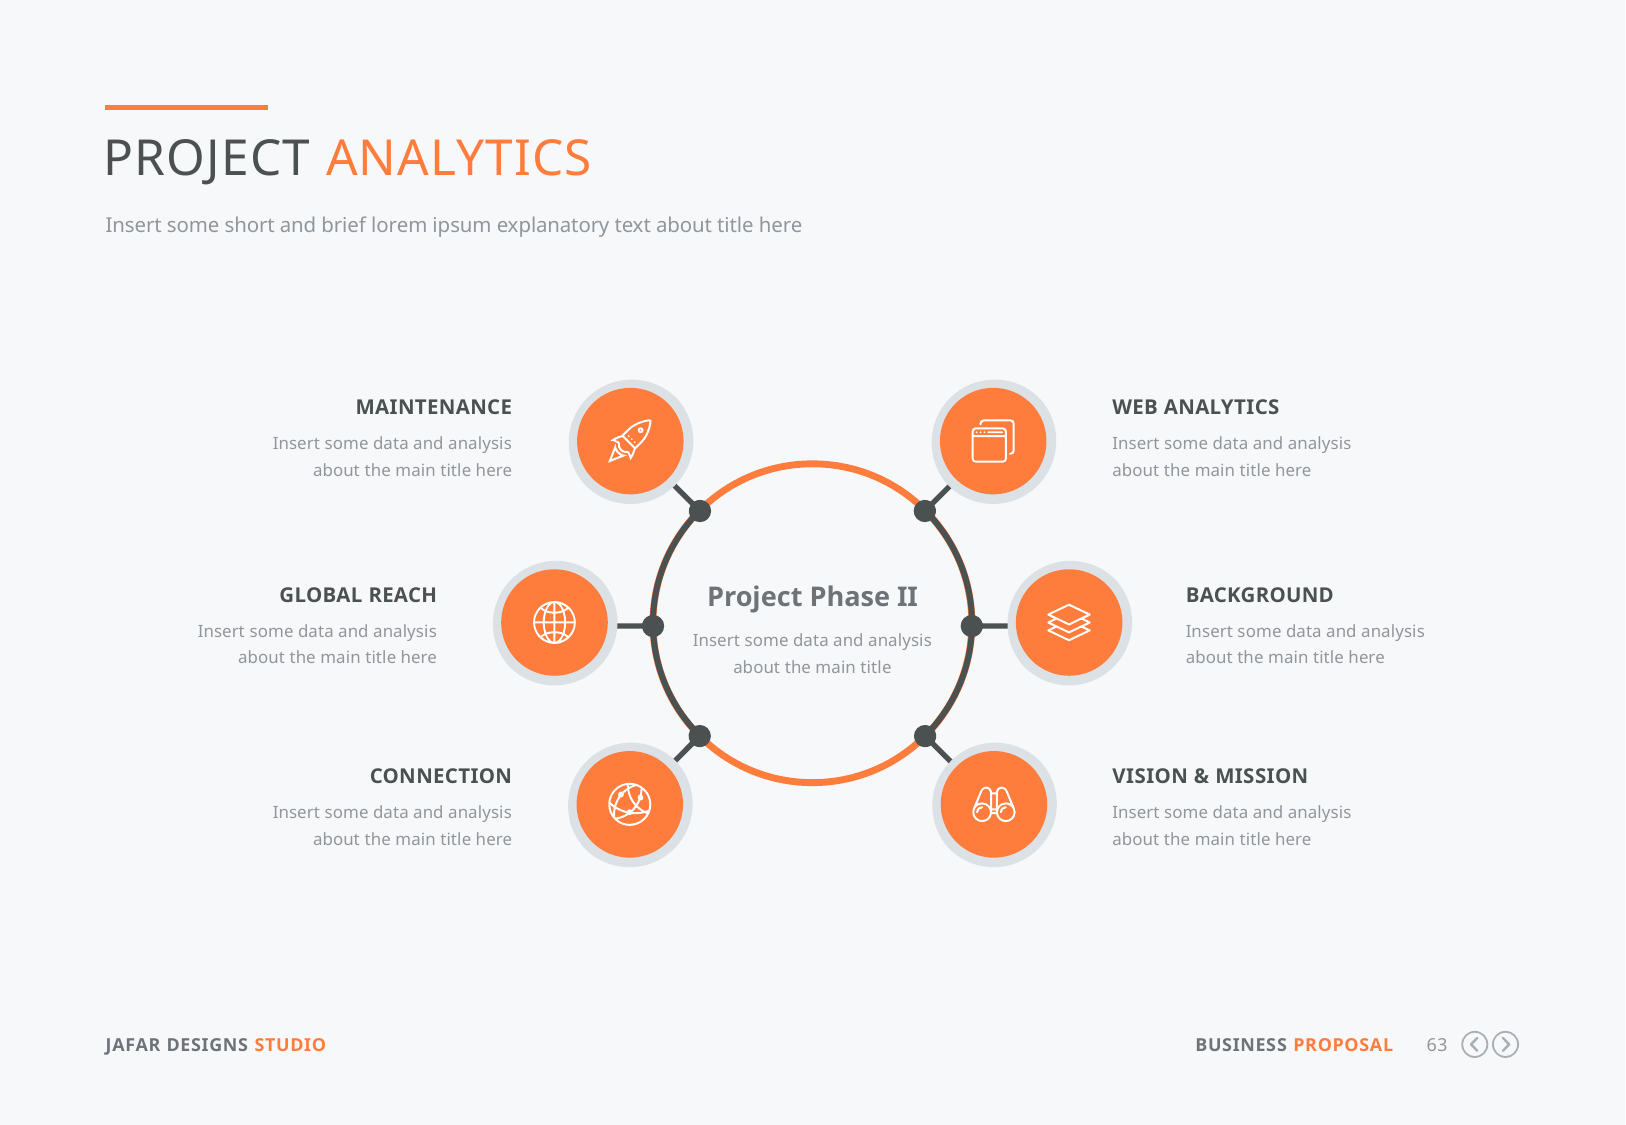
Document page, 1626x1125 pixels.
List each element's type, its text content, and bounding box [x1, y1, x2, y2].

text_box [618, 614, 665, 638]
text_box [568, 742, 693, 868]
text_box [167, 581, 438, 668]
list Project Analytics [103, 125, 1518, 188]
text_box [931, 379, 1057, 504]
text_box [705, 460, 919, 506]
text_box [1112, 763, 1383, 850]
text_box [650, 516, 695, 615]
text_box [1185, 581, 1456, 668]
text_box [492, 560, 618, 686]
text_box [913, 724, 937, 748]
text_box [688, 499, 712, 523]
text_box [568, 379, 694, 504]
text_box [650, 637, 695, 730]
text_box [705, 741, 920, 787]
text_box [690, 579, 935, 678]
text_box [241, 763, 512, 850]
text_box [1112, 394, 1383, 481]
text_box [913, 499, 936, 523]
text_box [930, 516, 975, 615]
text_box [930, 637, 975, 730]
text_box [1007, 560, 1133, 686]
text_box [241, 394, 512, 481]
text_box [932, 742, 1057, 868]
text_box [960, 614, 1007, 638]
list Insert some short and brief lorem ipsum explanatory text about title here [105, 209, 1519, 241]
text_box [688, 724, 711, 748]
